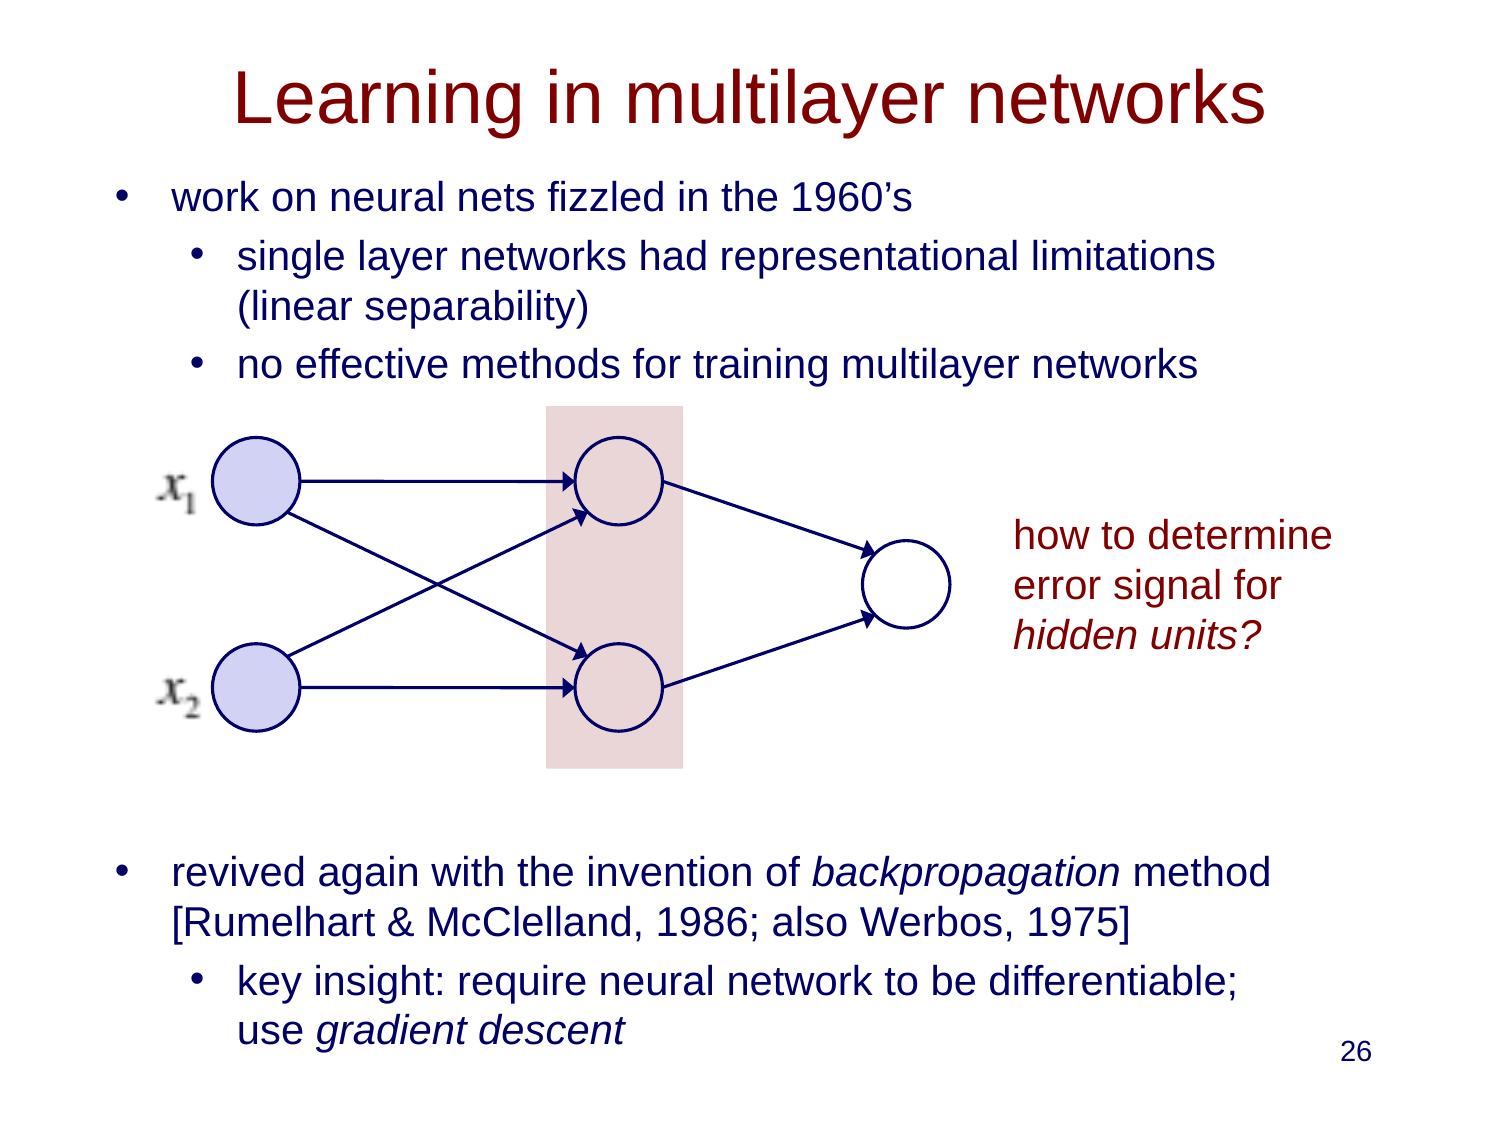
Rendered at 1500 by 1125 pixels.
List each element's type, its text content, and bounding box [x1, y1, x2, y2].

text_box revived again with the invention of backpropagation method [Rumelhart & McClelland, 1986; also Werbos, 1975] key insight: require neural network to be differentiable; use gradient descent [99, 837, 1325, 1075]
title Learning in multilayer networks [74, 0, 1426, 188]
list work on neural nets fizzled in the 1960’s single layer networks had representational limitations (linear separability) no effective methods for training multilayer networks [99, 162, 1326, 401]
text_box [149, 405, 1351, 769]
slide_number 26 [1074, 1024, 1388, 1101]
